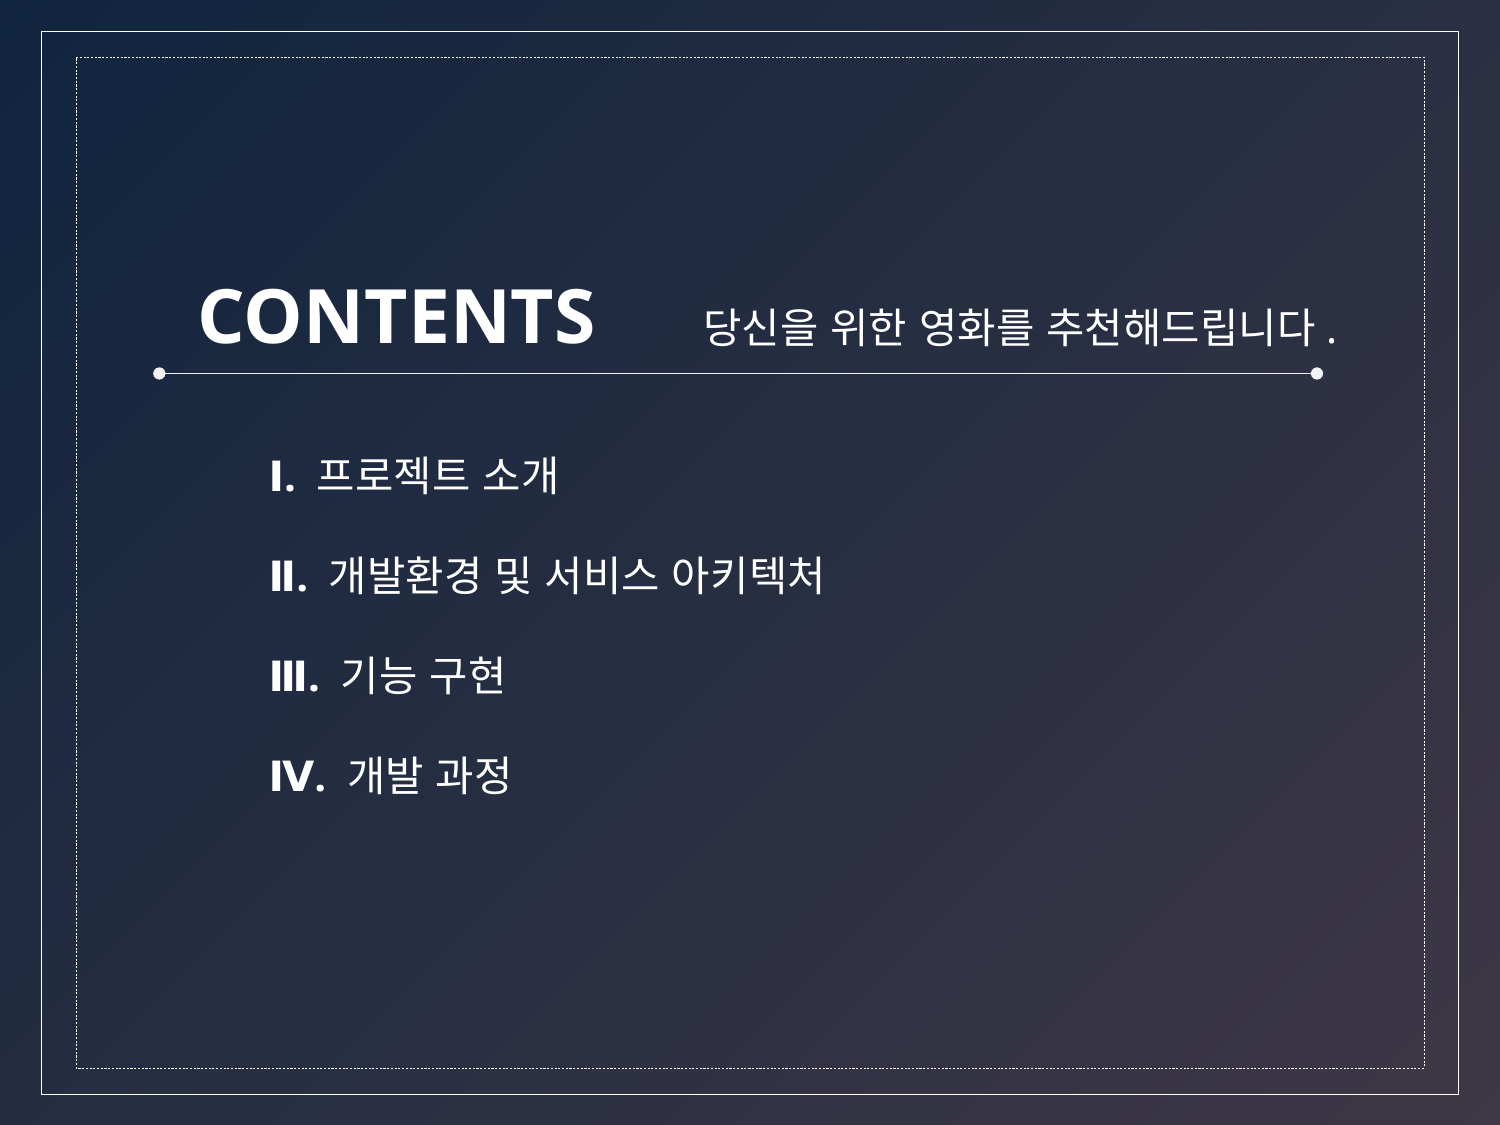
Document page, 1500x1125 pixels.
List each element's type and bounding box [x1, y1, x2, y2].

text_box [182, 261, 1339, 368]
text_box [39, 29, 1461, 1096]
text_box [74, 55, 1426, 1070]
text_box [0, 0, 1500, 1125]
